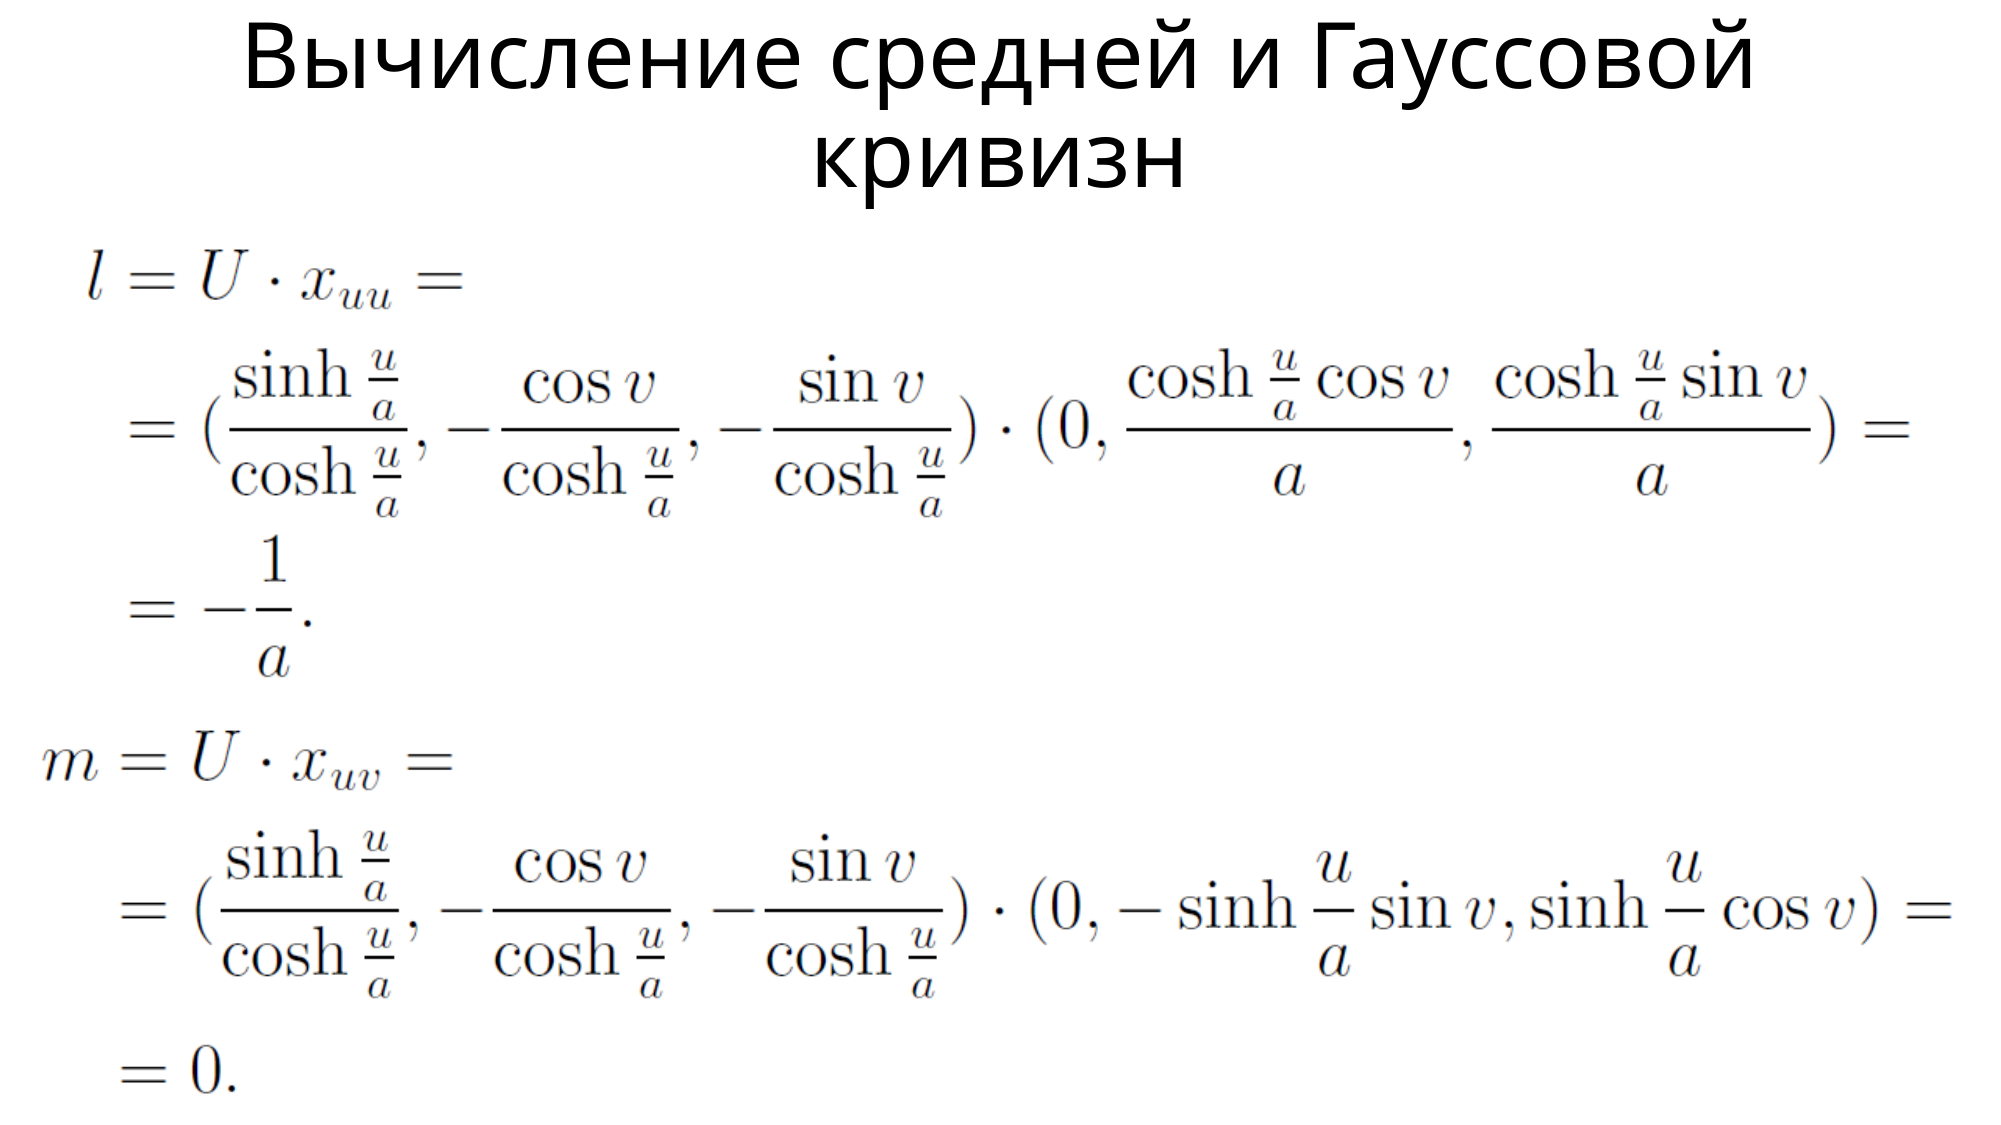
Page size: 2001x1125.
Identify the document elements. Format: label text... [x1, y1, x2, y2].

picture [24, 217, 1975, 1125]
title Вычисление средней и Гауссовой кривизн [137, 0, 1863, 217]
